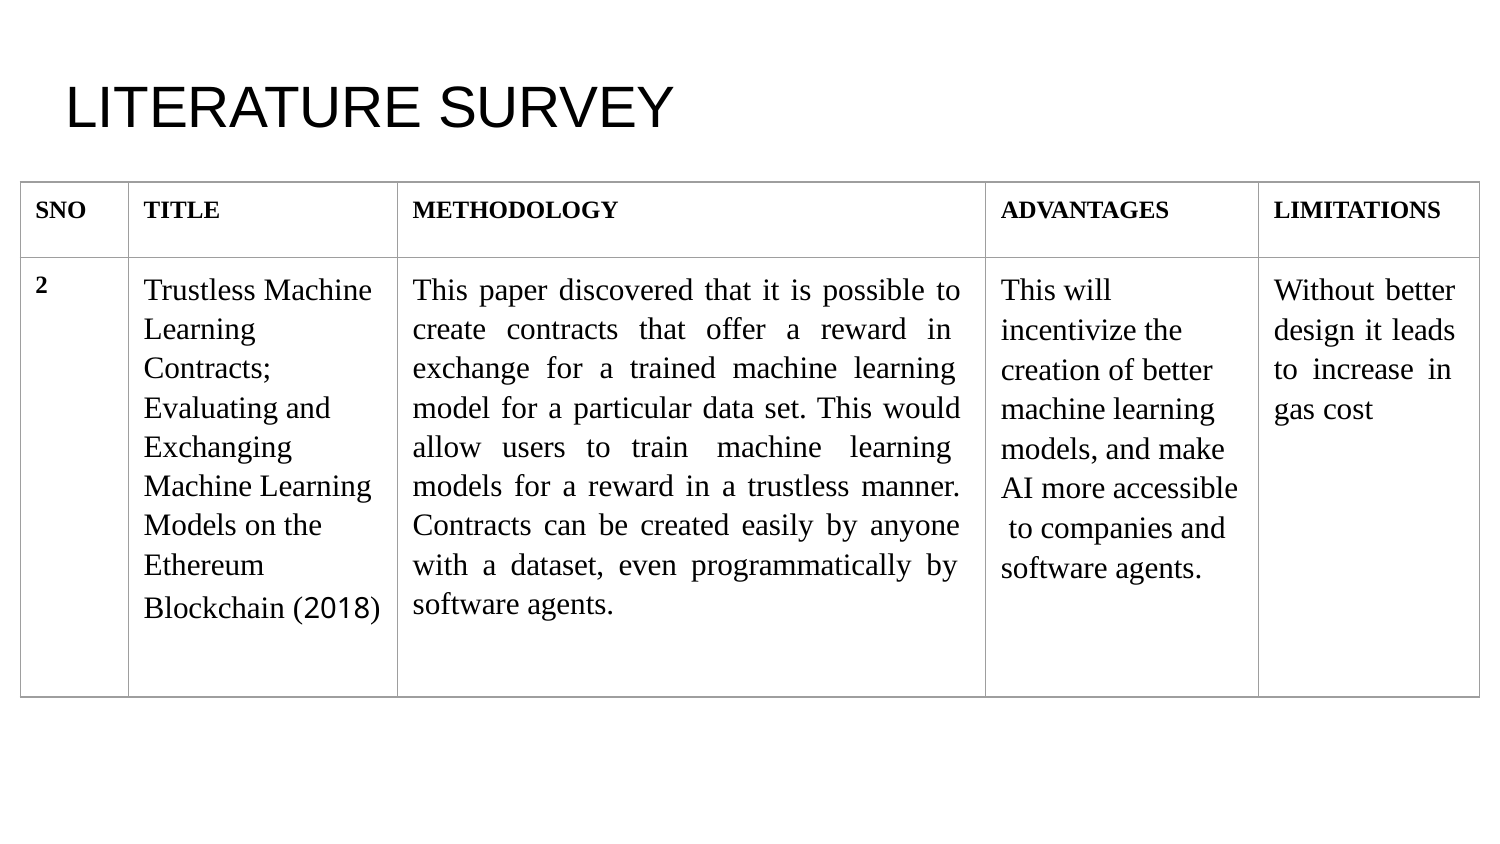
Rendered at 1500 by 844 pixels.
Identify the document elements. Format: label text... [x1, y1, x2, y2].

table_header ADVANTAGES [986, 183, 1258, 257]
table_header METHODOLOGY [398, 183, 985, 257]
title LITERATURE SURVEY [63, 67, 765, 211]
table_header LIMITATIONS [1259, 183, 1479, 257]
table_cell Without better design it leads to increase in gas cost [1259, 258, 1479, 696]
table_cell 2 [21, 258, 128, 696]
table_header SNO [21, 183, 128, 257]
table_header TITLE [129, 211, 397, 257]
table_cell Trustless Machine Learning Contracts; Evaluating and Exchanging Machine Learning Models on the Ethereum Blockchain (2018) [129, 258, 397, 696]
table_cell This will incentivize the creation of better machine learning models, and make AI more accessible to companies and software agents. [986, 258, 1258, 696]
table_cell This paper discovered that it is possible to create contracts that offer a reward in exchange for a trained machine learning model for a particular data set. This would allow users to train machine learning models for a reward in a trustless manner. Contracts can be created easily by anyone with a dataset, even programmatically by software agents. [398, 258, 985, 696]
